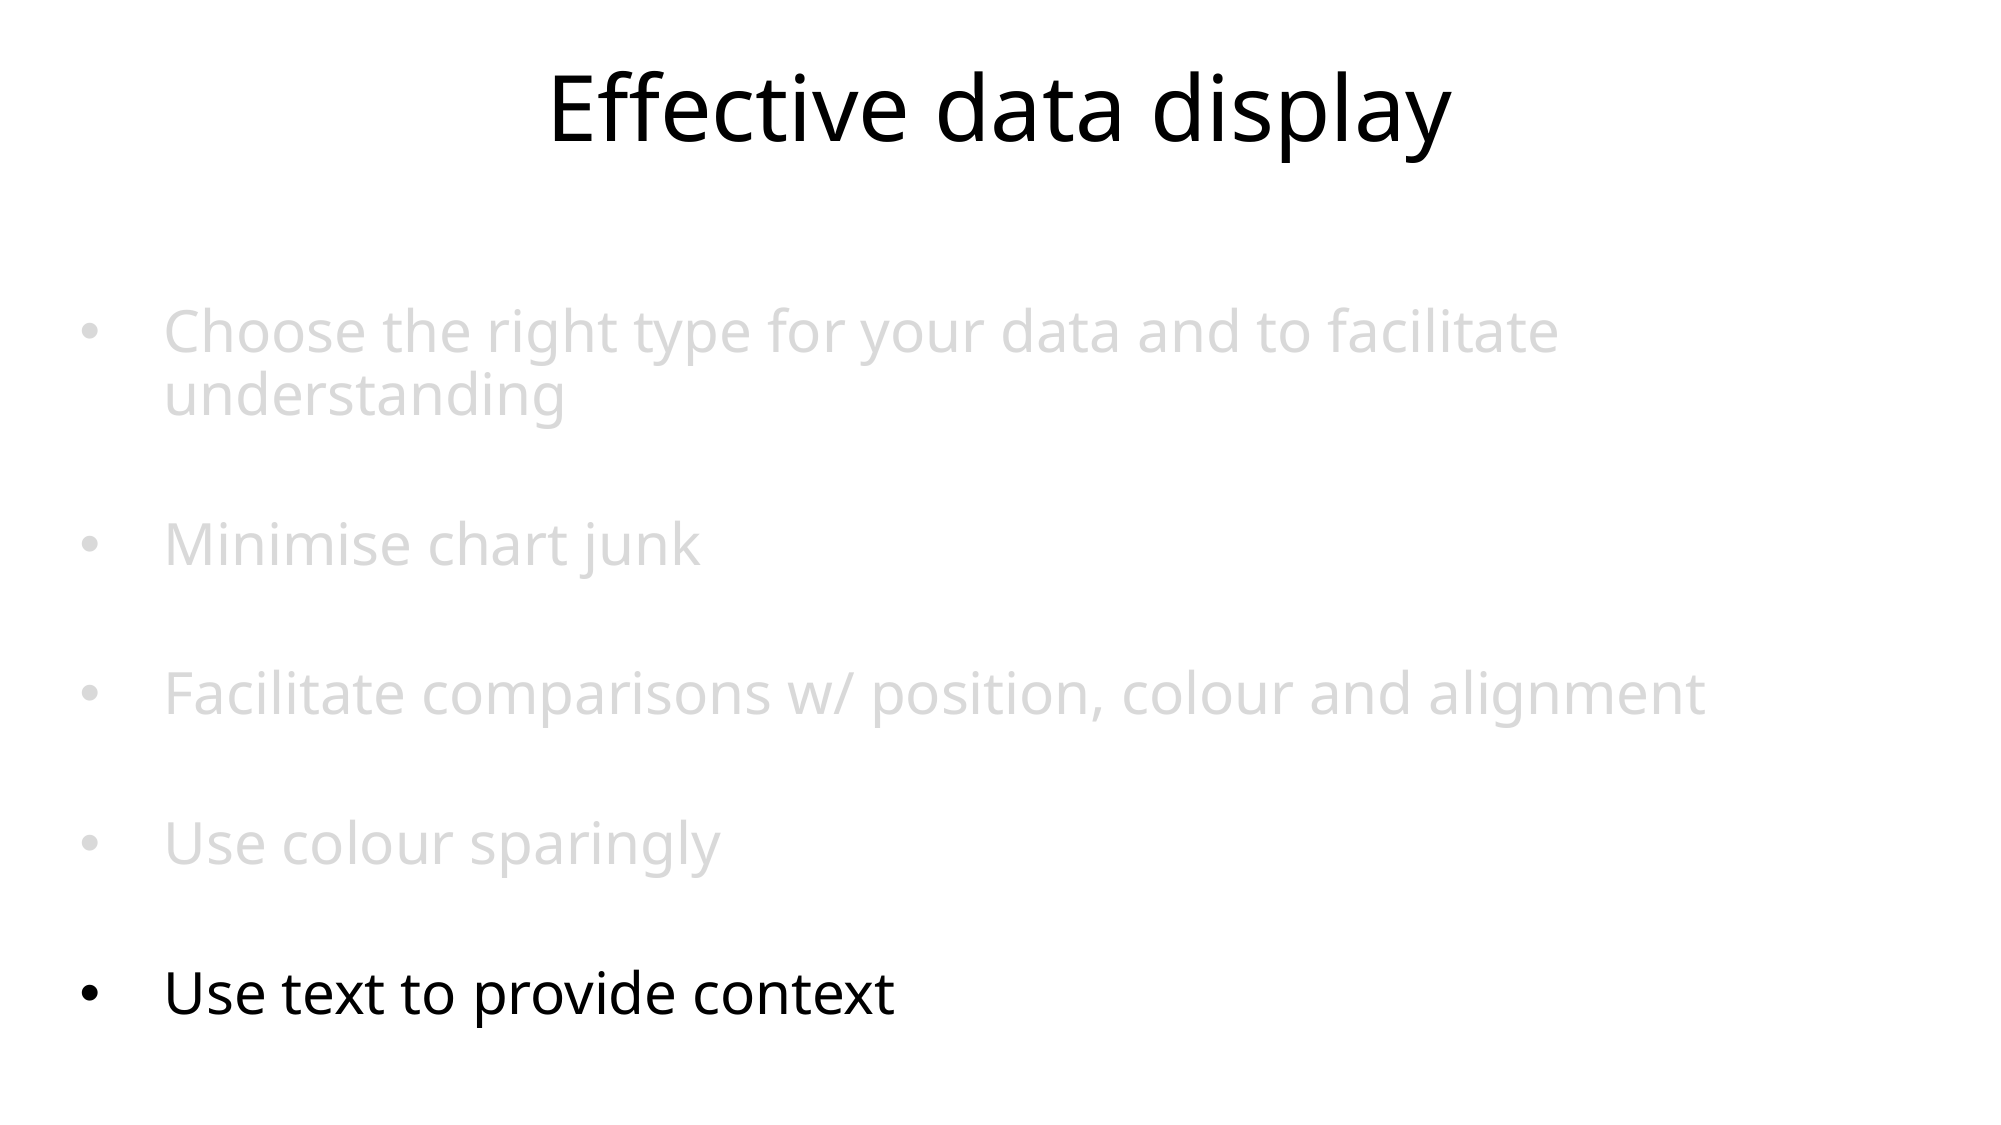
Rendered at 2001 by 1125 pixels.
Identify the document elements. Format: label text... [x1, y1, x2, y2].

text_box Choose the right type for your data and to facilitate understanding Minimise chart junk Facilitate comparisons w/ position, colour and alignment Use colour sparingly Use text to provide context [79, 286, 1921, 993]
title Effective data display [0, 35, 2000, 188]
